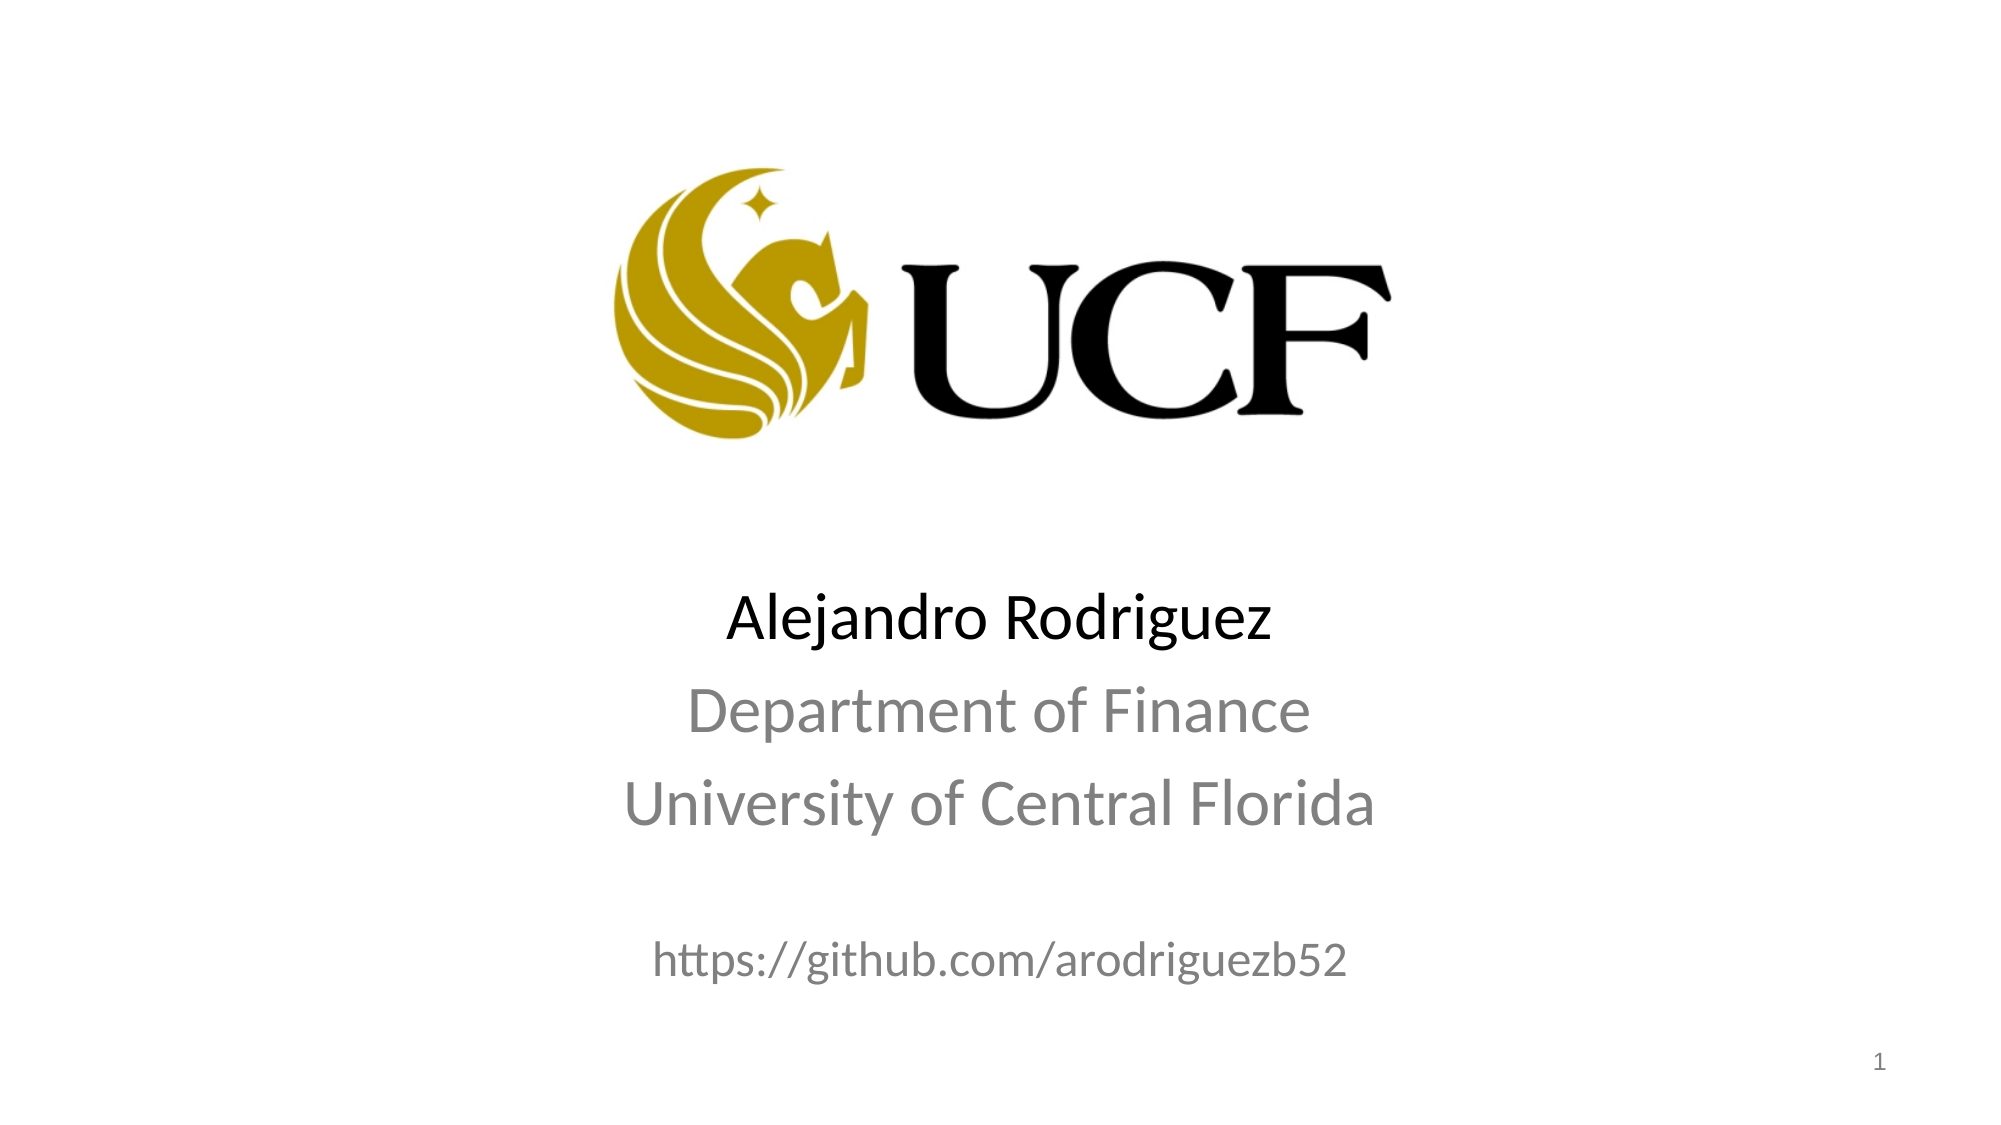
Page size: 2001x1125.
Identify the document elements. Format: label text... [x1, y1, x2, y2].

text_box https://github.com/arodriguezb52 [500, 919, 1500, 995]
slide_number 1 [1647, 1047, 2000, 1125]
picture [597, 156, 1403, 442]
subtitle Alejandro Rodriguez Department of Finance University of Central Florida [325, 576, 1675, 846]
